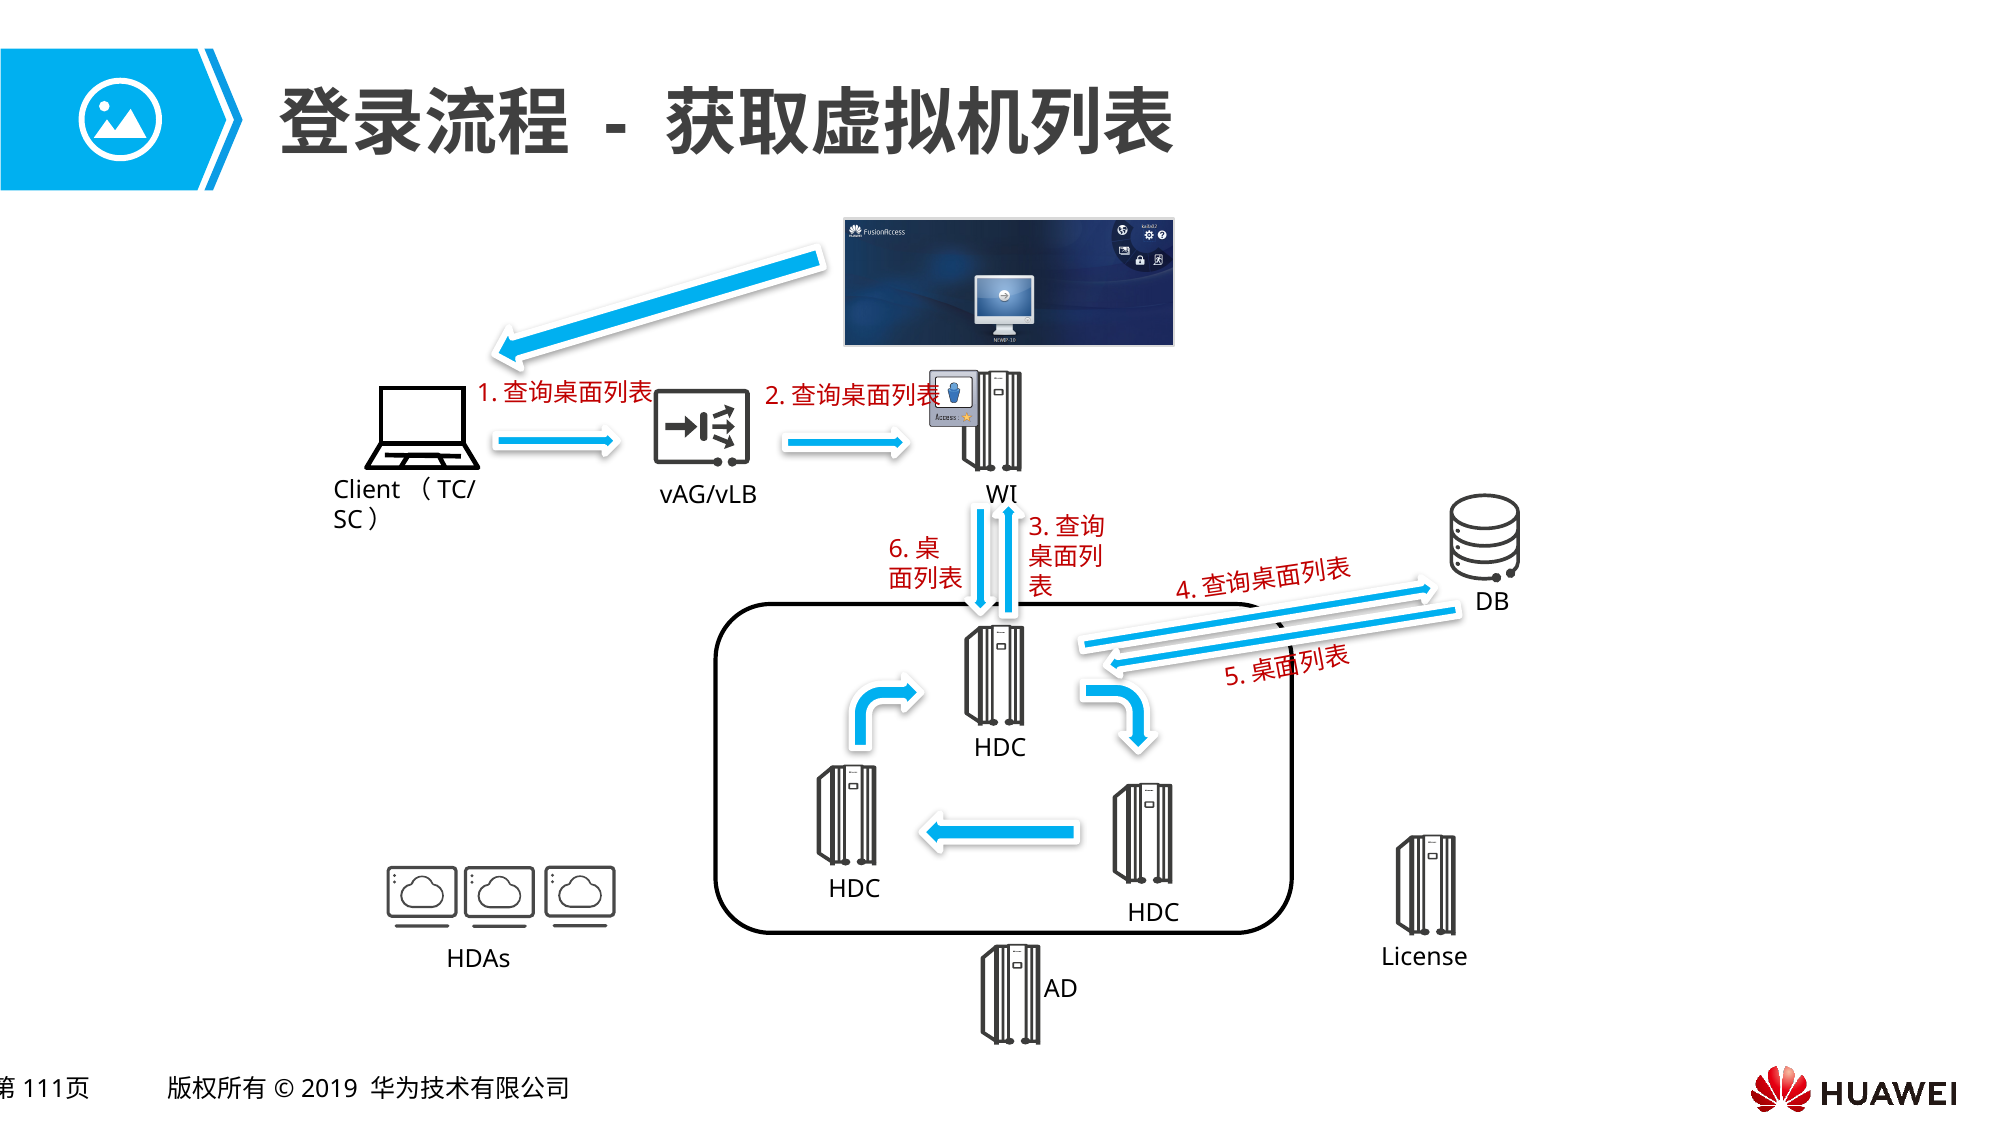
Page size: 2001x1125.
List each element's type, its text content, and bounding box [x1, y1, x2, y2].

text_box [386, 865, 458, 918]
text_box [980, 943, 1041, 1046]
picture [1751, 1066, 1956, 1112]
text_box HDC [813, 865, 967, 910]
text_box HDC [1112, 888, 1266, 934]
text_box [848, 672, 925, 752]
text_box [653, 388, 751, 467]
text_box [713, 601, 1294, 935]
text_box 4.查询桌面列表 [1157, 536, 1401, 616]
text_box 2.查询桌面列表 [750, 371, 926, 417]
text_box 3.查询桌面列表 [1013, 503, 1125, 609]
text_box [491, 243, 827, 372]
text_box vAG/vLB [644, 470, 859, 516]
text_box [929, 369, 979, 427]
text_box [1077, 574, 1439, 655]
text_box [1395, 834, 1456, 936]
text_box Client（TC/SC） [318, 466, 533, 542]
text_box [781, 426, 911, 459]
text_box WI [970, 470, 1185, 516]
text_box 1.查询桌面列表 [462, 369, 702, 415]
text_box [471, 924, 527, 928]
text_box [552, 924, 608, 928]
text_box [544, 865, 616, 918]
text_box [992, 498, 1019, 619]
text_box [492, 424, 622, 457]
title 登录流程 - 获取虚拟机列表 [261, 67, 1875, 173]
text_box AD [1046, 965, 1243, 1011]
text_box [964, 502, 994, 617]
picture [845, 219, 1174, 345]
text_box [366, 387, 479, 468]
text_box License [1366, 933, 1580, 978]
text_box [1112, 782, 1173, 885]
text_box DB [1460, 577, 1674, 623]
text_box HDAs [431, 934, 646, 980]
text_box 6.桌面列表 [873, 524, 980, 600]
text_box [1102, 599, 1462, 679]
text_box 5.桌面列表 [1205, 603, 1502, 702]
text_box [463, 866, 535, 919]
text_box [964, 624, 1025, 727]
text_box [918, 810, 1081, 854]
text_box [961, 370, 1022, 472]
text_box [816, 764, 877, 866]
text_box [394, 924, 450, 928]
text_box HDC [959, 724, 1113, 769]
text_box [1449, 493, 1521, 584]
text_box [1079, 678, 1159, 755]
